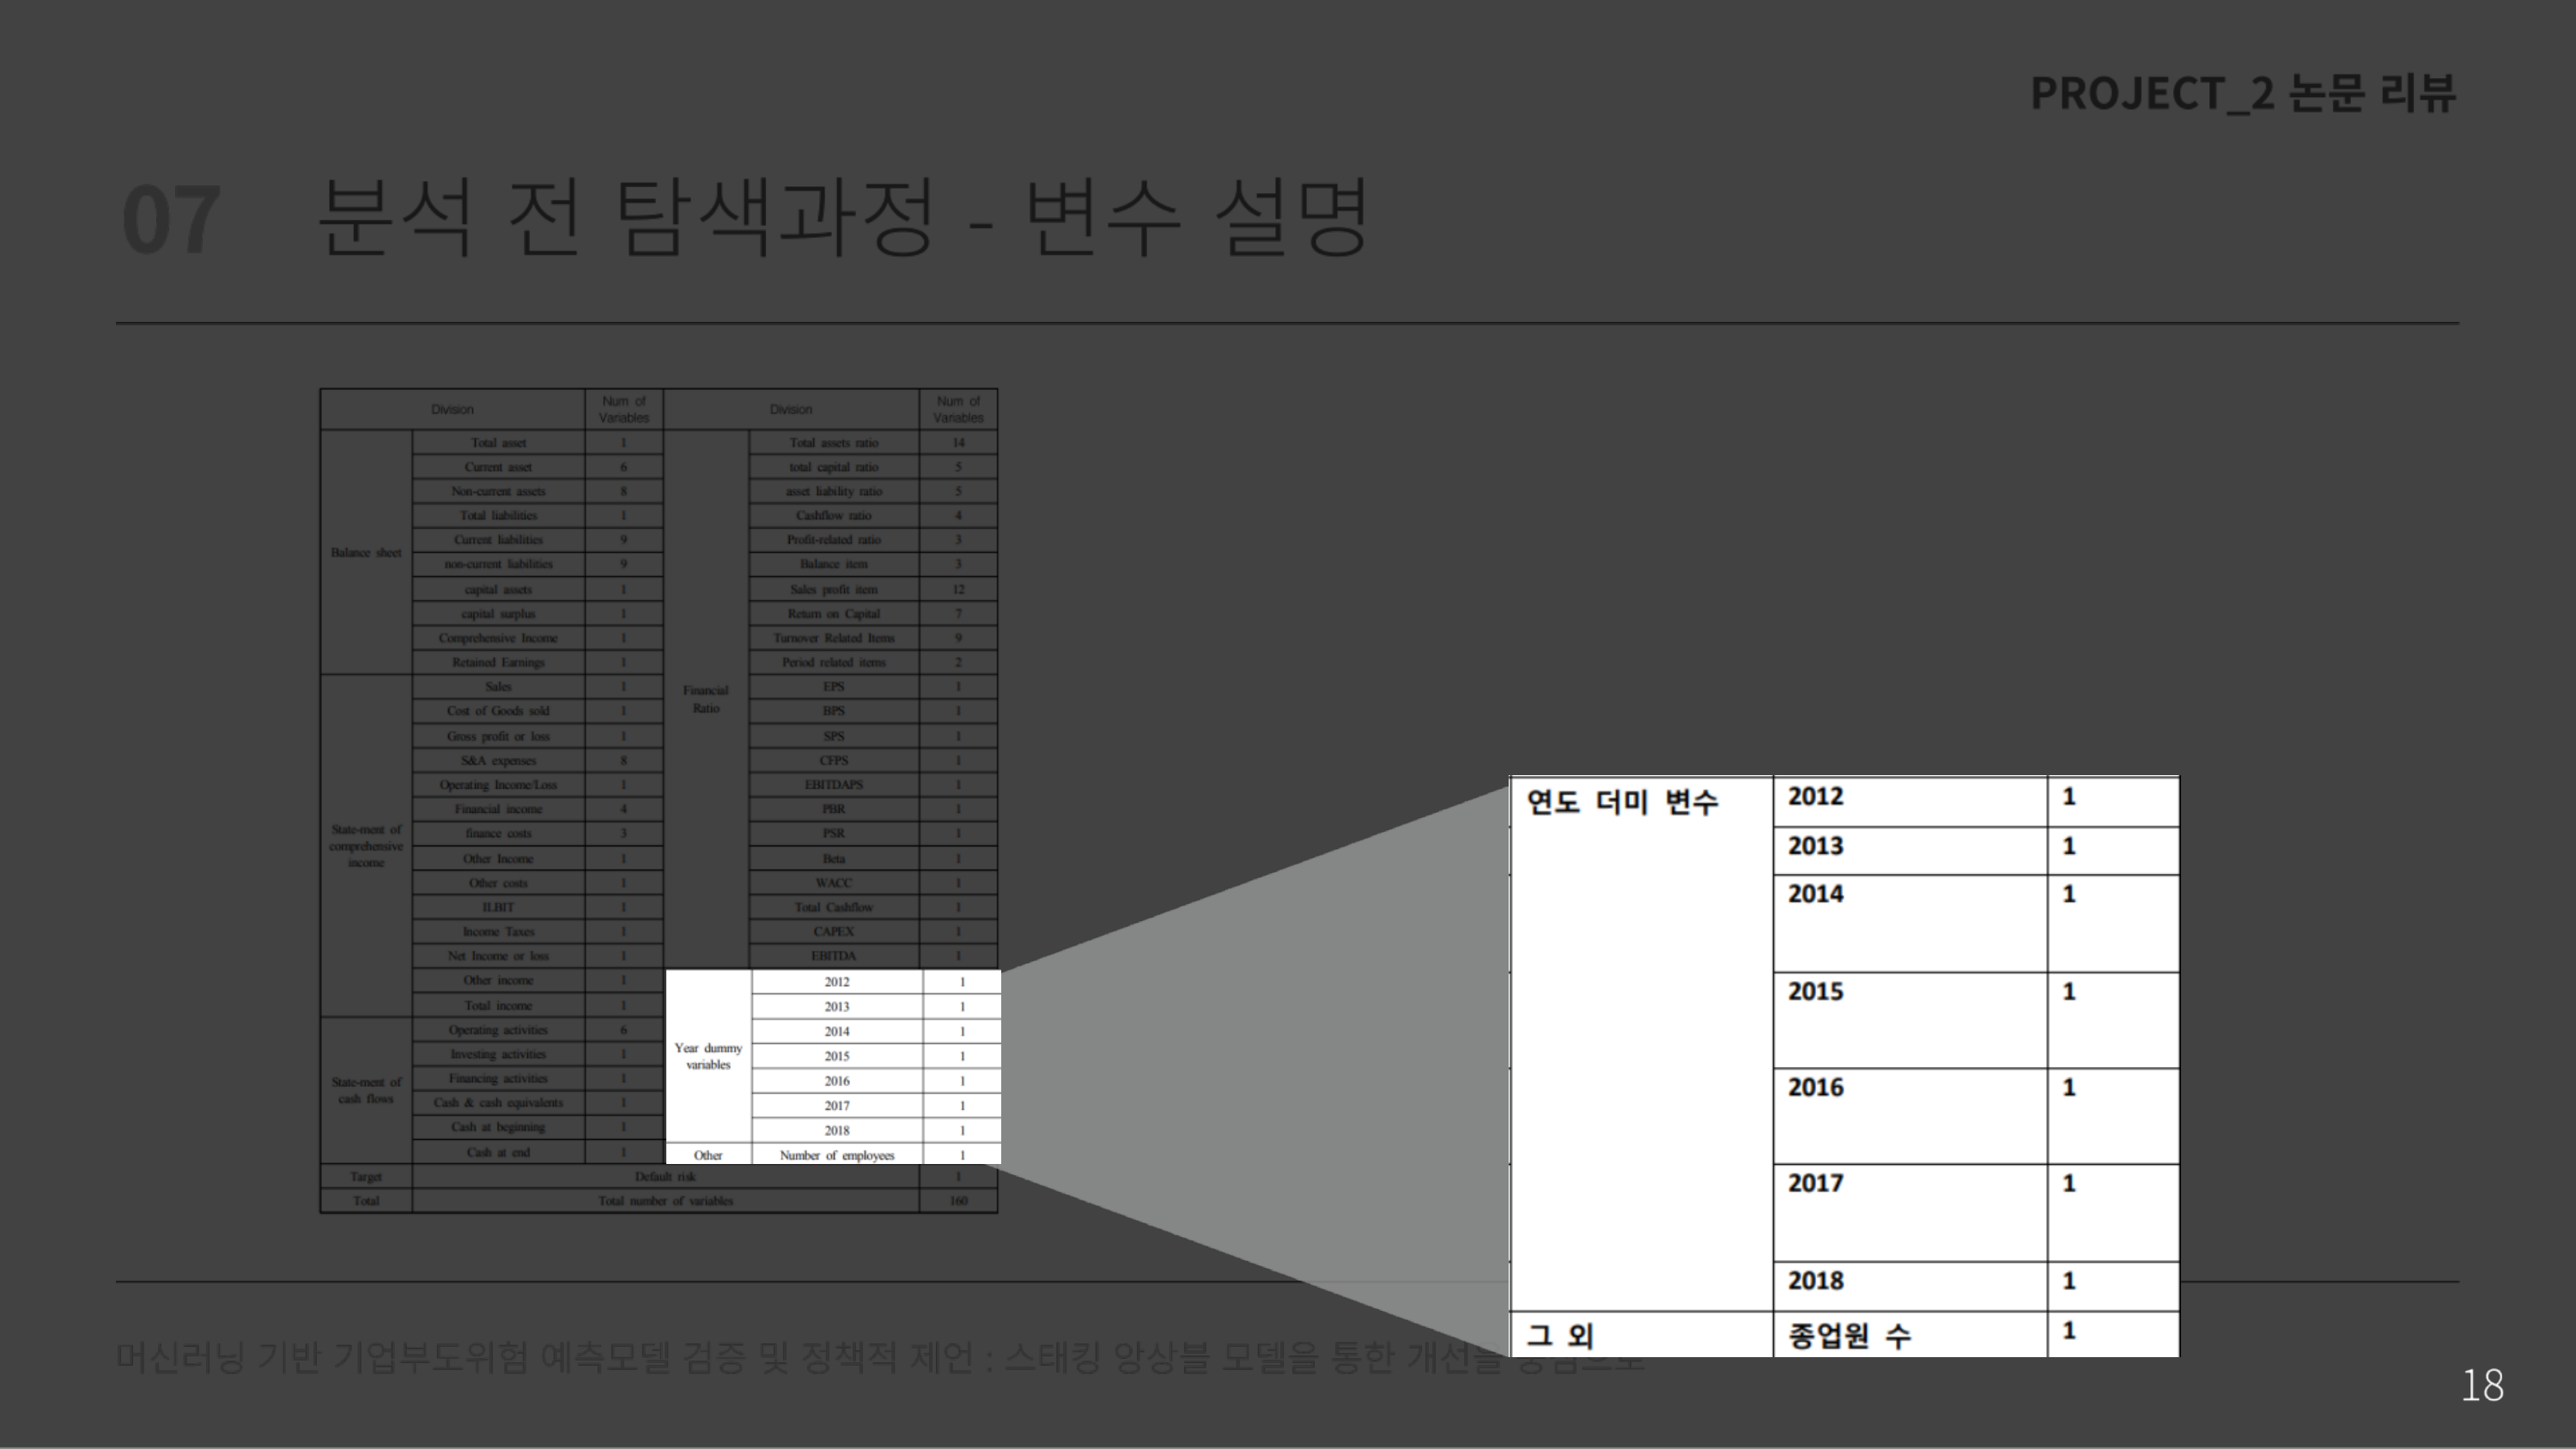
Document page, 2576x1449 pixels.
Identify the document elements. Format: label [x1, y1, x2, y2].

text_box [1508, 775, 2181, 1357]
text_box [0, 0, 2576, 1449]
picture [2443, 1325, 2552, 1449]
text_box [666, 969, 1002, 1164]
text_box [774, 783, 1504, 1357]
